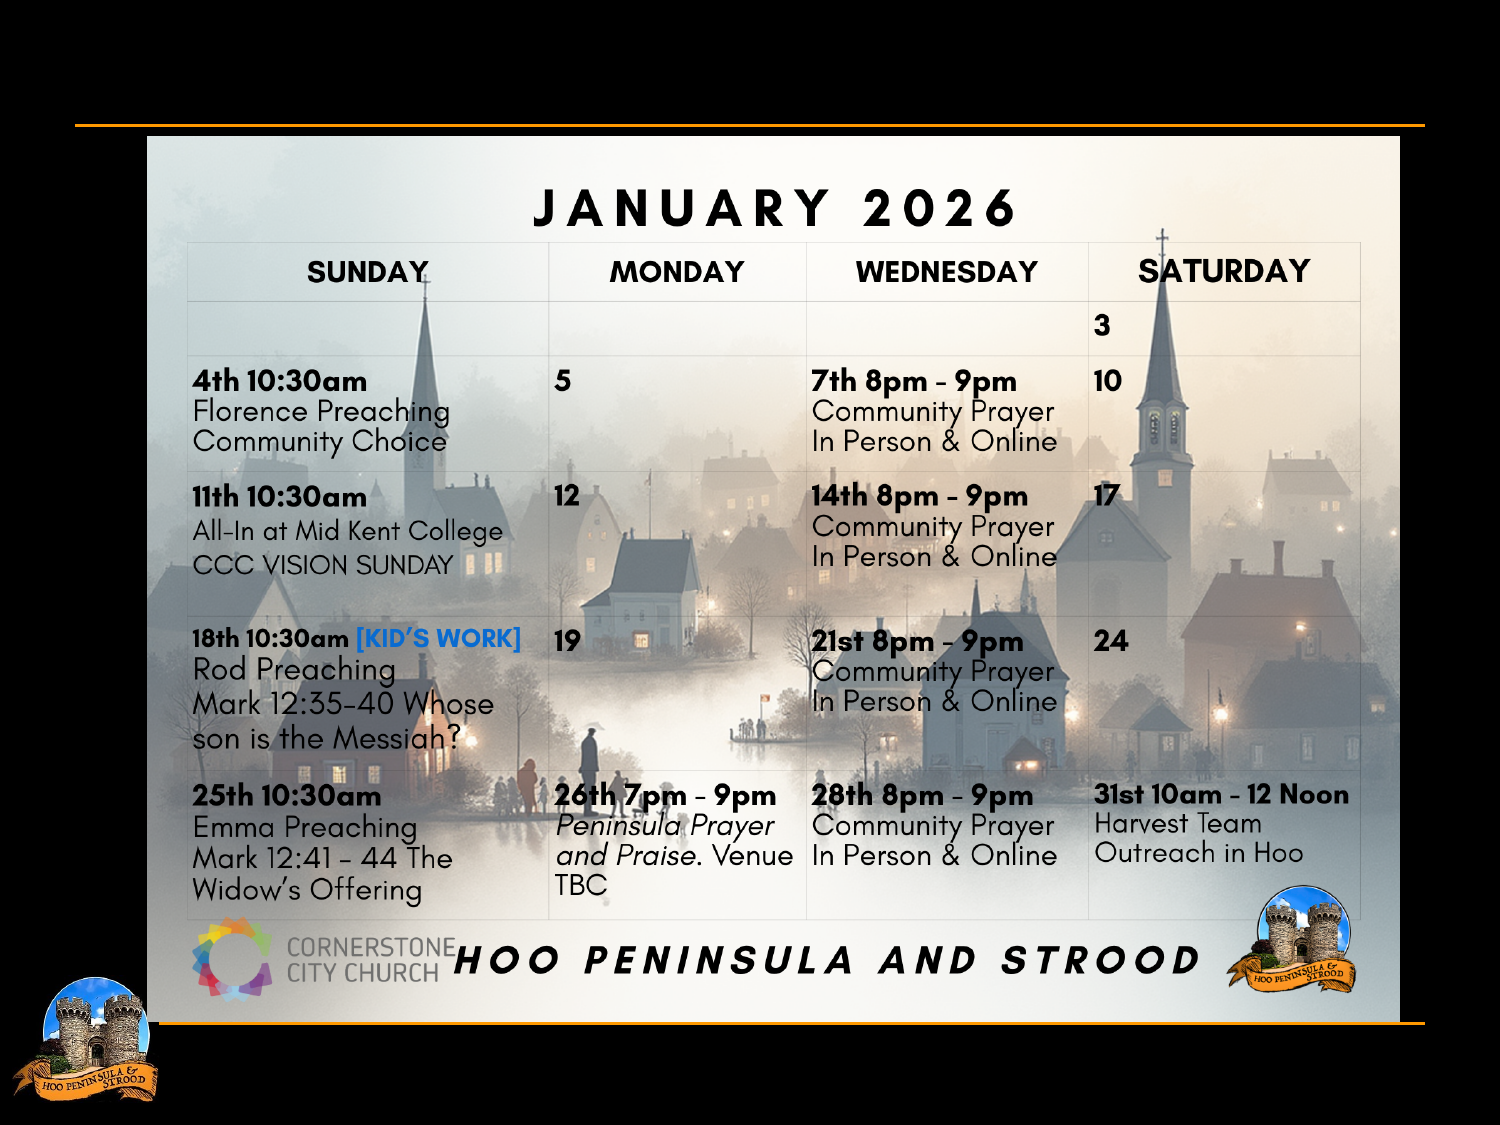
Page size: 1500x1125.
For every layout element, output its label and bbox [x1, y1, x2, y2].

picture [11, 136, 1400, 1103]
